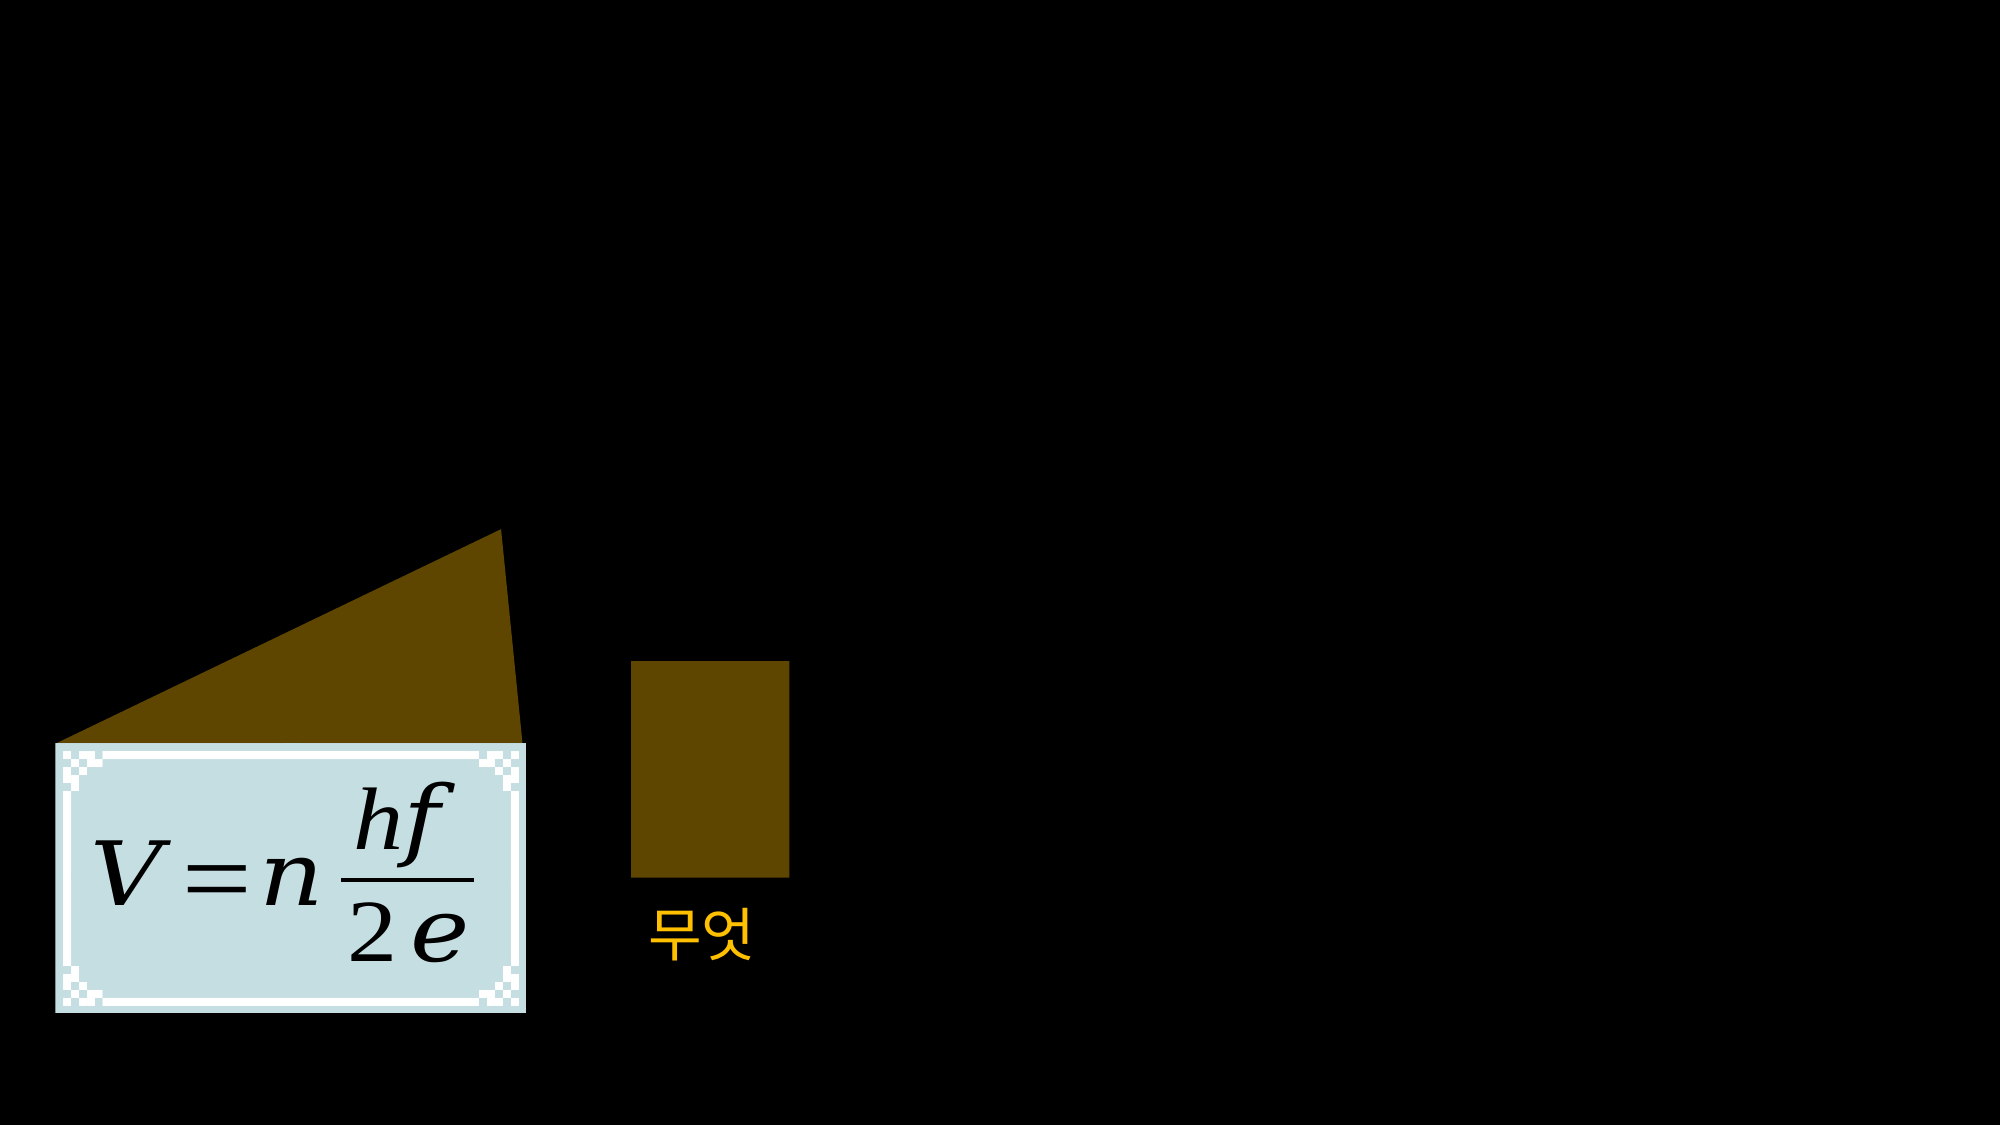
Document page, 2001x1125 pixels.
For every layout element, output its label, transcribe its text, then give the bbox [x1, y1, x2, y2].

text_box 무엇 [633, 890, 783, 976]
text_box [630, 660, 790, 879]
text_box [55, 527, 524, 743]
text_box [55, 743, 528, 1013]
